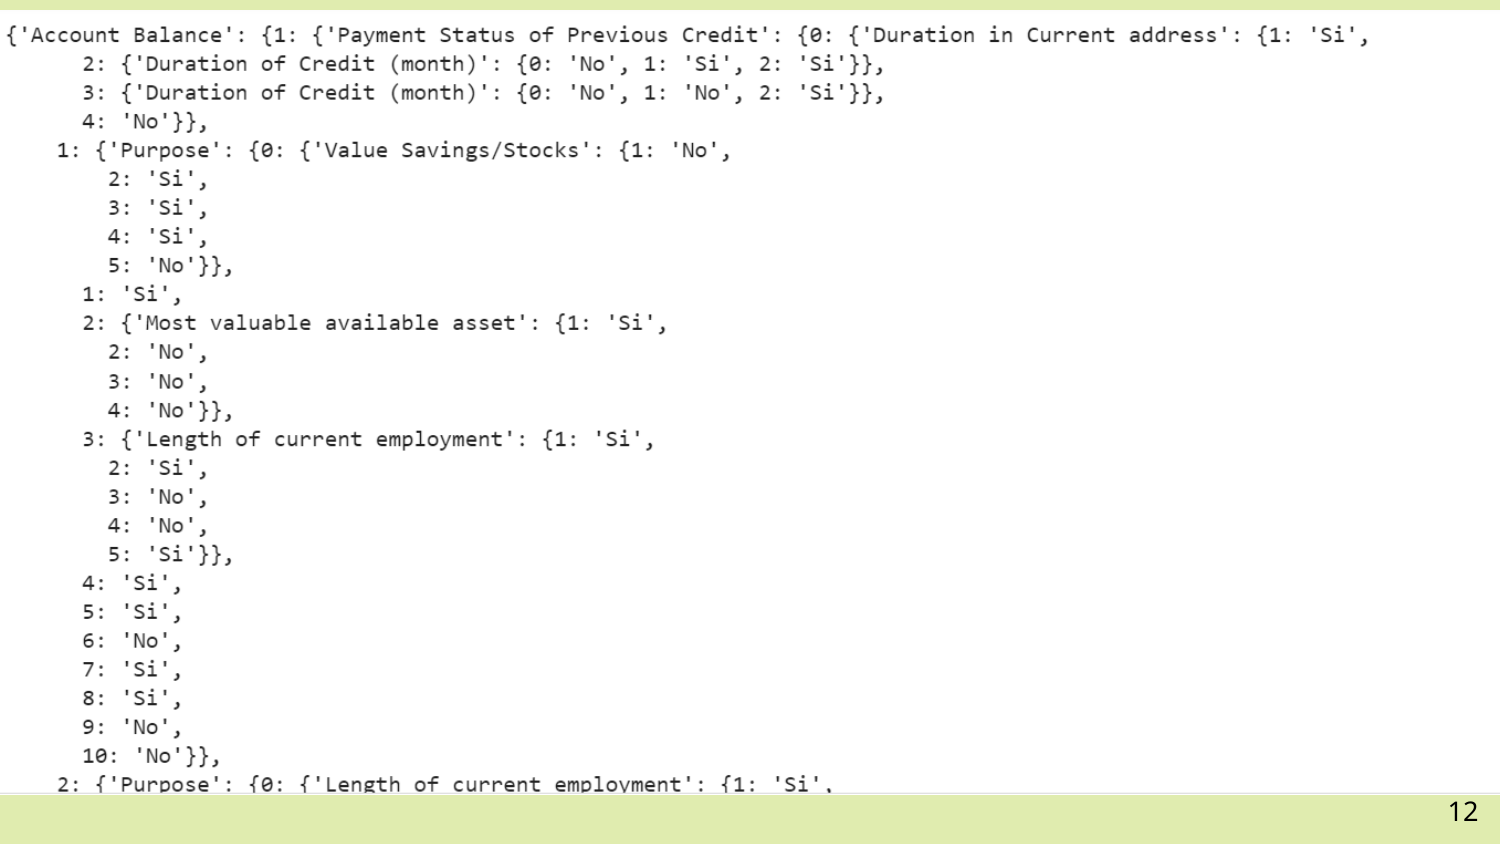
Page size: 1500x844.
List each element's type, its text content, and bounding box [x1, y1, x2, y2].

slide_number ‹#› [1403, 803, 1494, 844]
picture [0, 10, 1500, 795]
